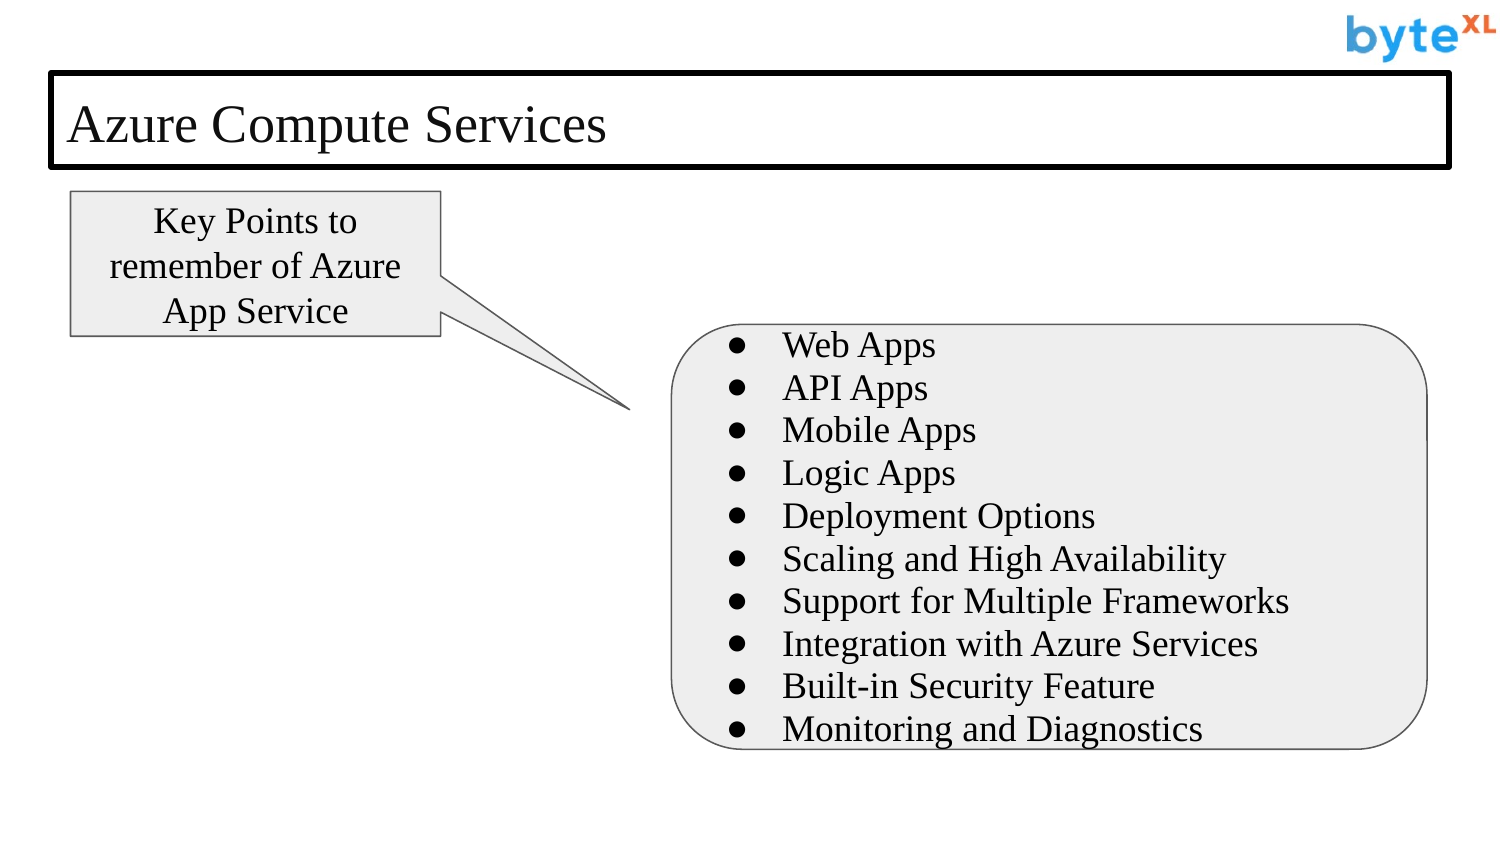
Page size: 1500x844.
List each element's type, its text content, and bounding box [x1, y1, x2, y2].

text_box Key Points to remember of Azure App Service [70, 191, 630, 410]
text_box Web Apps API Apps Mobile Apps Logic Apps Deployment Options Scaling and High Availability Support for Multiple Frameworks Integration with Azure Services Built-in Security Feature Monitoring and Diagnostics [671, 324, 1428, 750]
title Azure Compute Services [51, 72, 1449, 167]
picture [1332, 0, 1500, 65]
